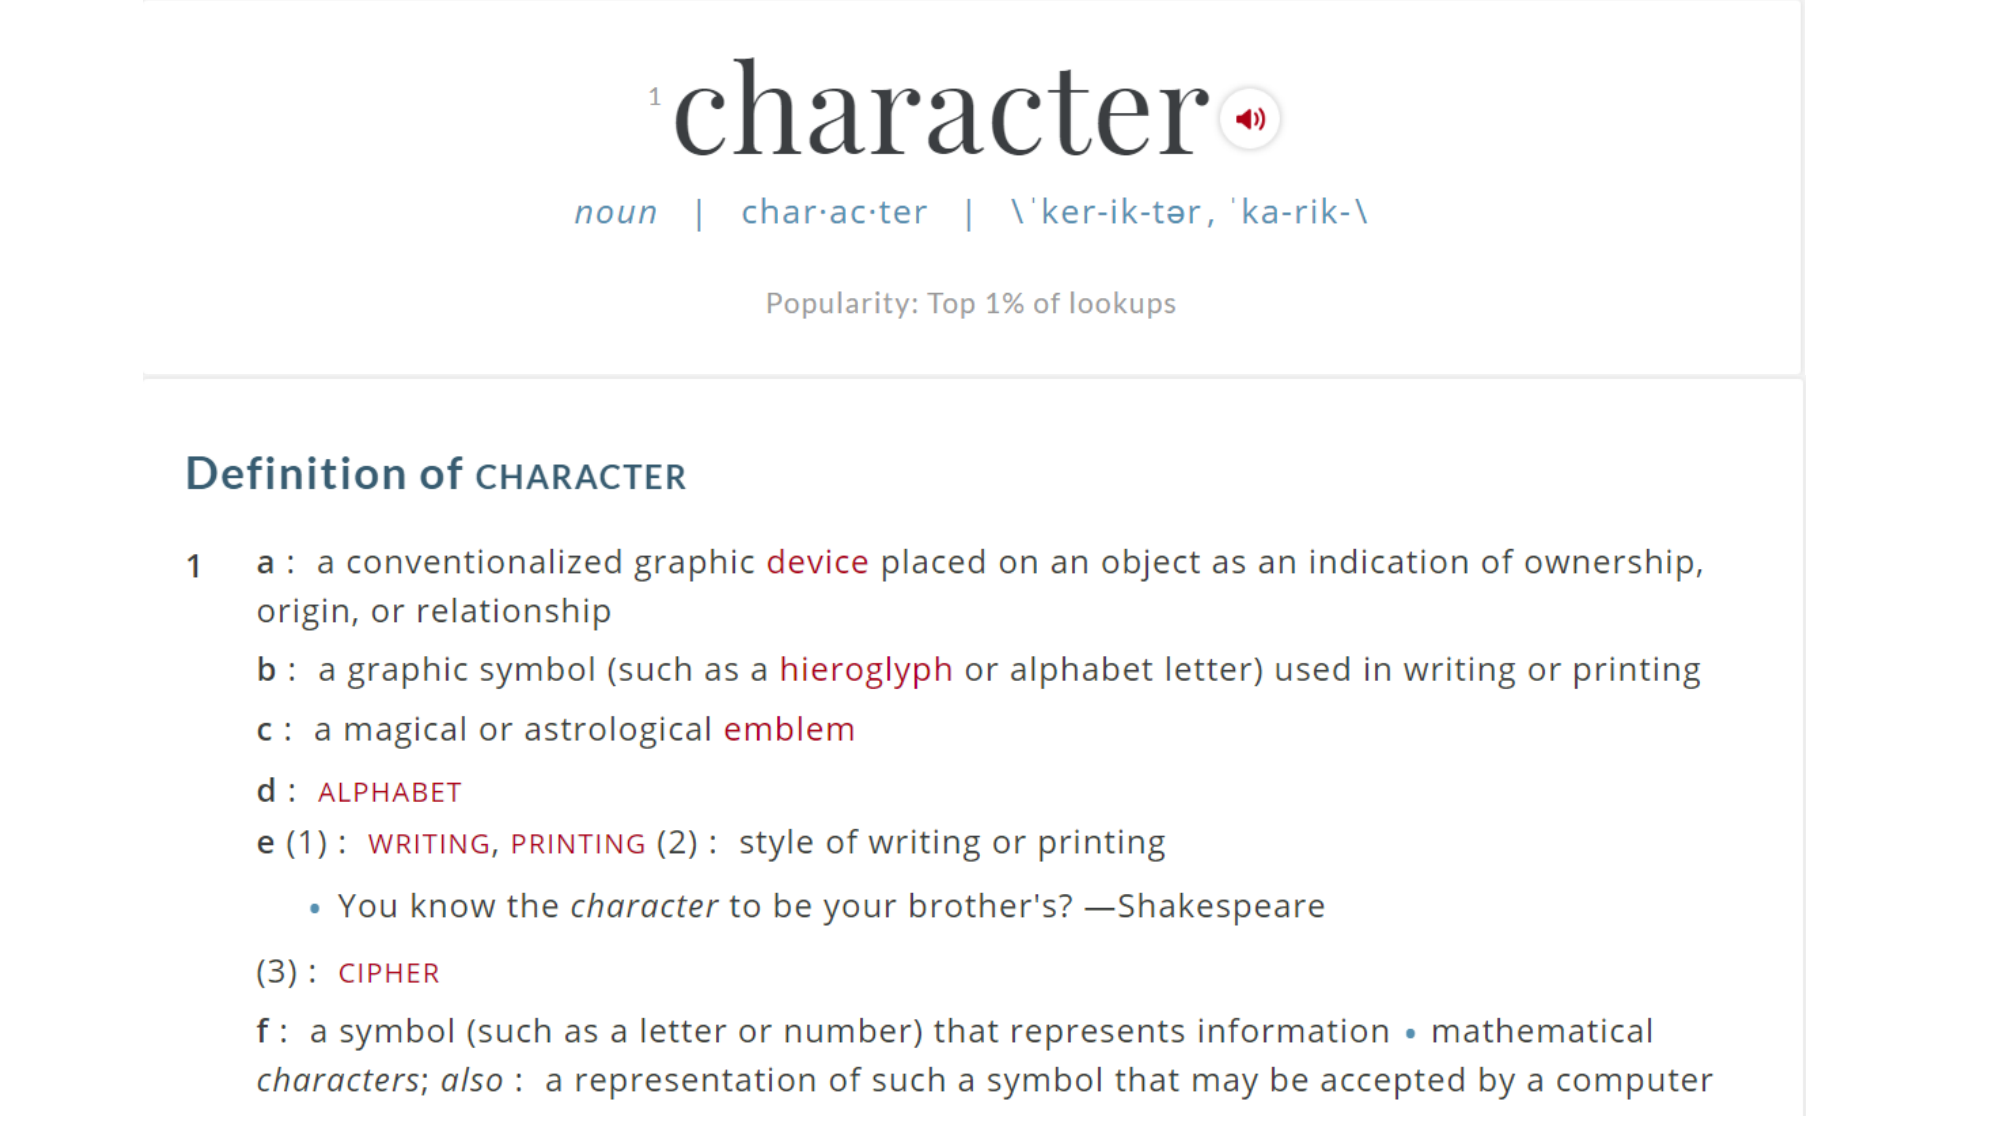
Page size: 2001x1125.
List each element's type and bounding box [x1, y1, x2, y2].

picture [142, 0, 1806, 1116]
